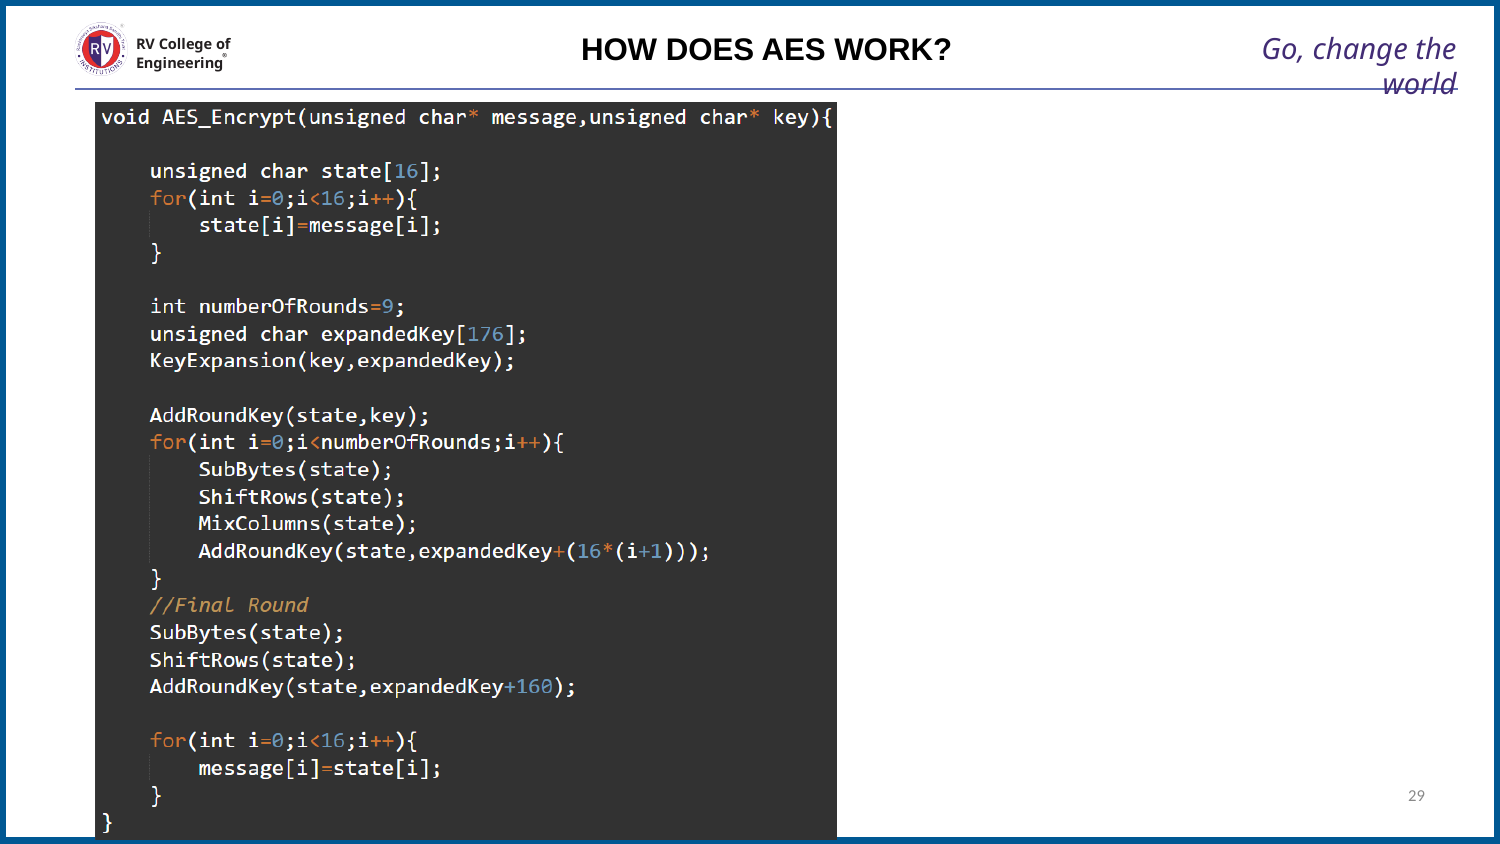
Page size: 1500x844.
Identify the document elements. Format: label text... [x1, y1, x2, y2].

text_box [74, 22, 128, 76]
text_box HOW DOES AES WORK? [425, 22, 1108, 74]
title Go, change the world [1182, 30, 1457, 172]
text_box RV College of Engineering [136, 32, 239, 71]
text_box [0, 0, 1500, 844]
slide_number ‹#› [1080, 784, 1426, 844]
picture [95, 102, 838, 840]
